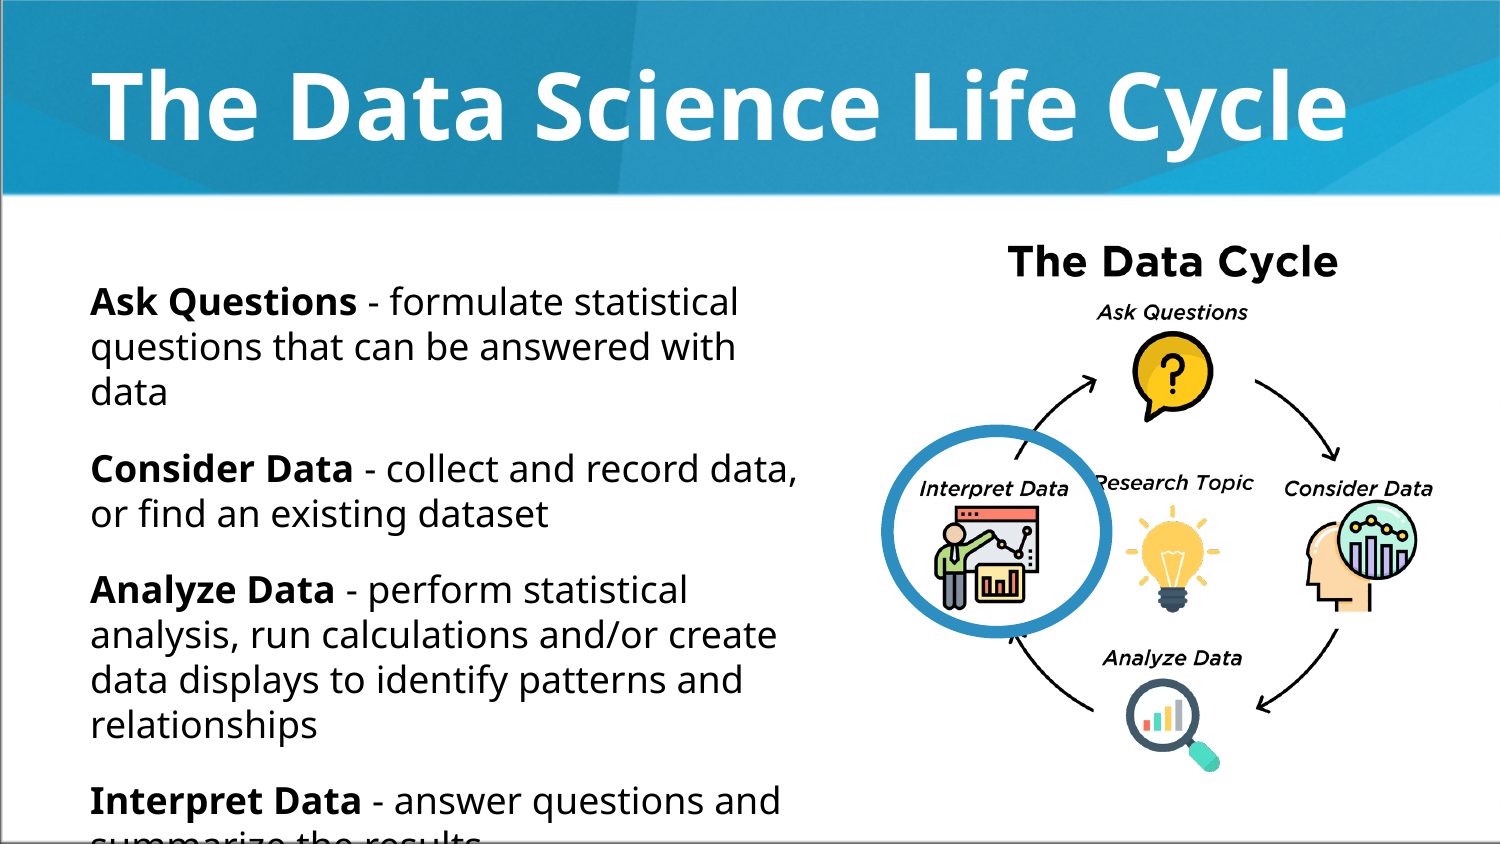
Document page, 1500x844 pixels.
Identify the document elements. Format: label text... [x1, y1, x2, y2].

title The Data Science Life Cycle [75, 33, 1425, 175]
list Ask Questions - formulate statistical questions that can be answered with data Consider Data - collect and record data, or find an existing dataset Analyze Data - perform statistical analysis, run calculations and/or create data displays to identify patterns and relationships Interpret Data - answer questions and summarize the results. [75, 263, 835, 825]
picture [0, 0, 1500, 844]
